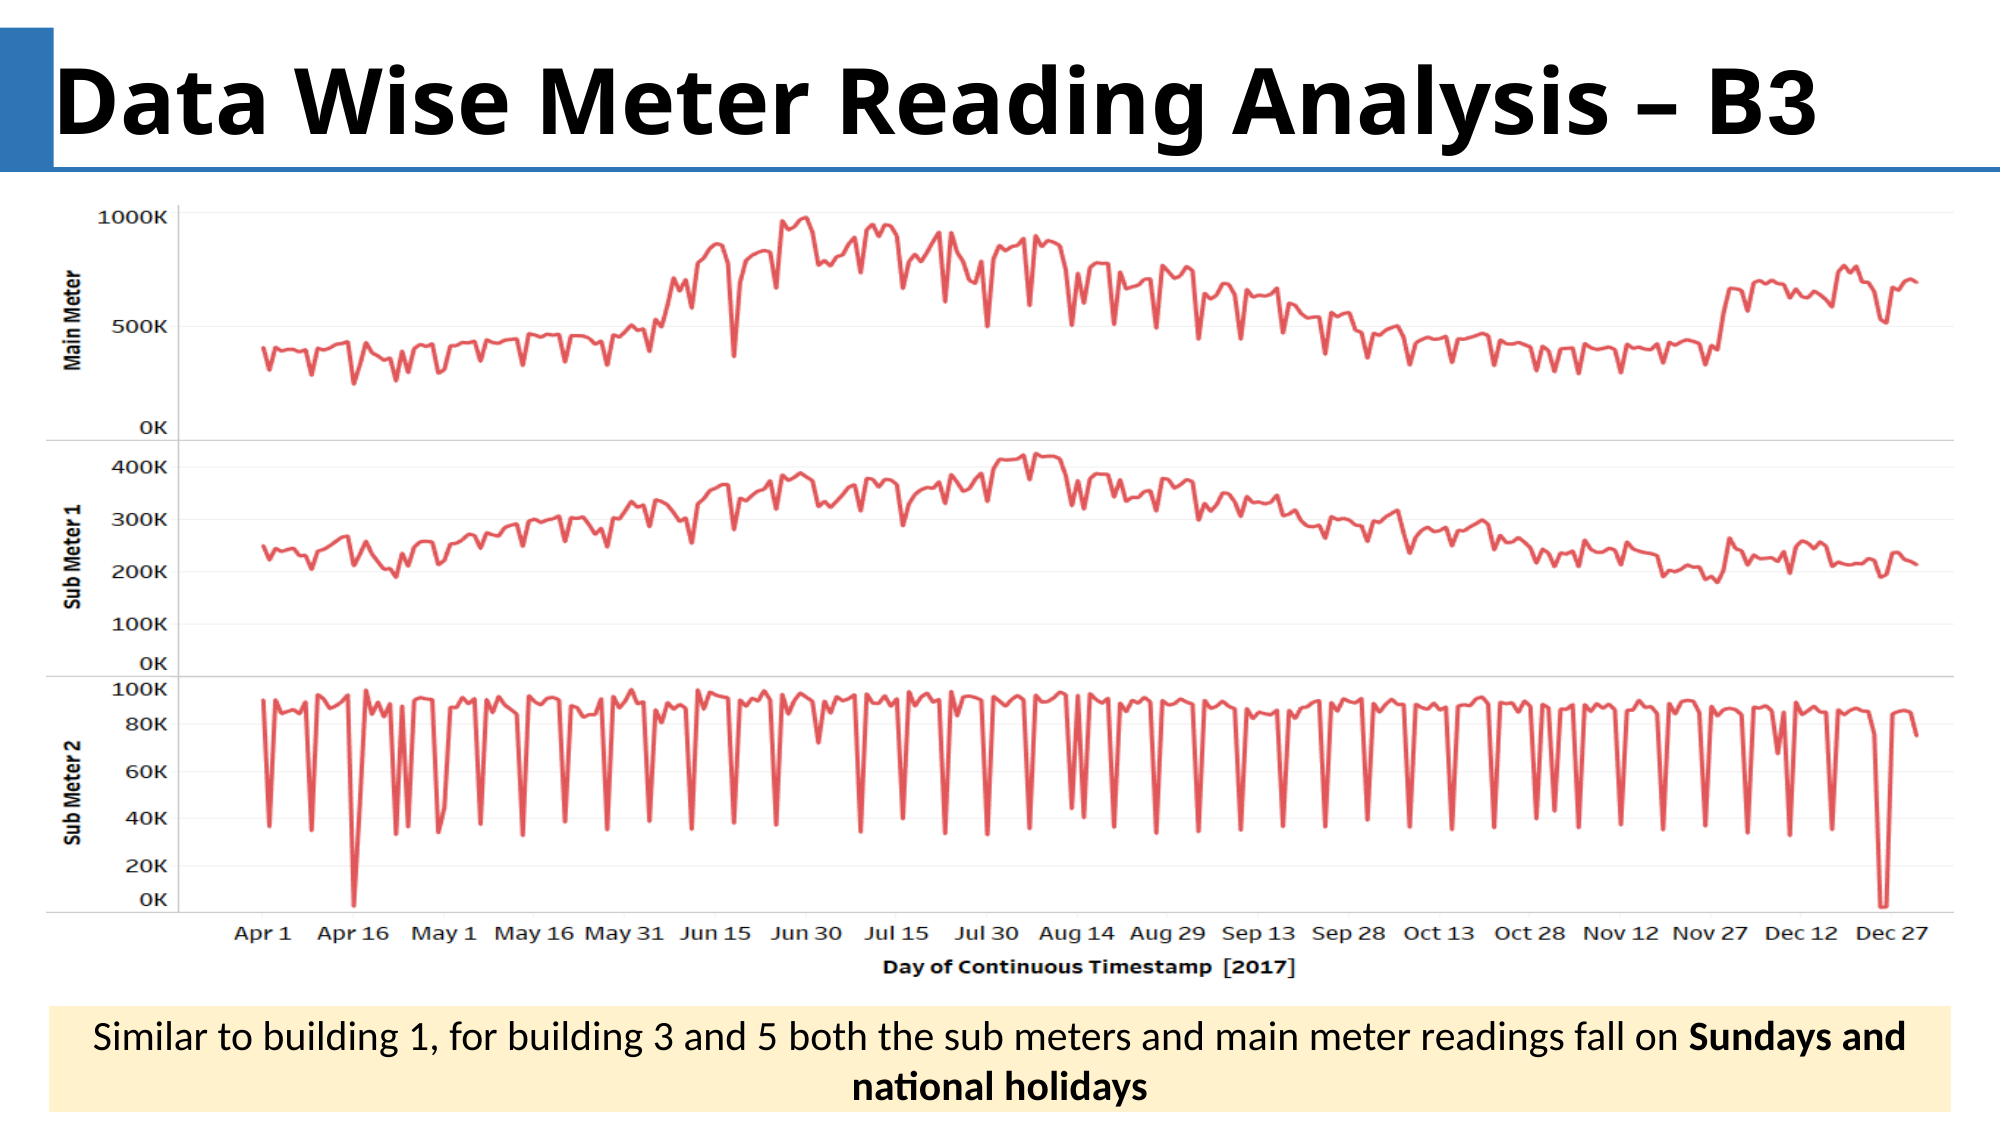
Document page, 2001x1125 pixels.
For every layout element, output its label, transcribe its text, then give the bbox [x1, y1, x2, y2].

picture [46, 205, 1954, 984]
text_box Data Wise Meter Reading Analysis – B3 [55, 35, 2000, 160]
text_box Similar to building 1, for building 3 and 5 both the sub meters and main meter readings fall on Sundays and national holidays [46, 1003, 1954, 1114]
text_box [0, 27, 55, 167]
